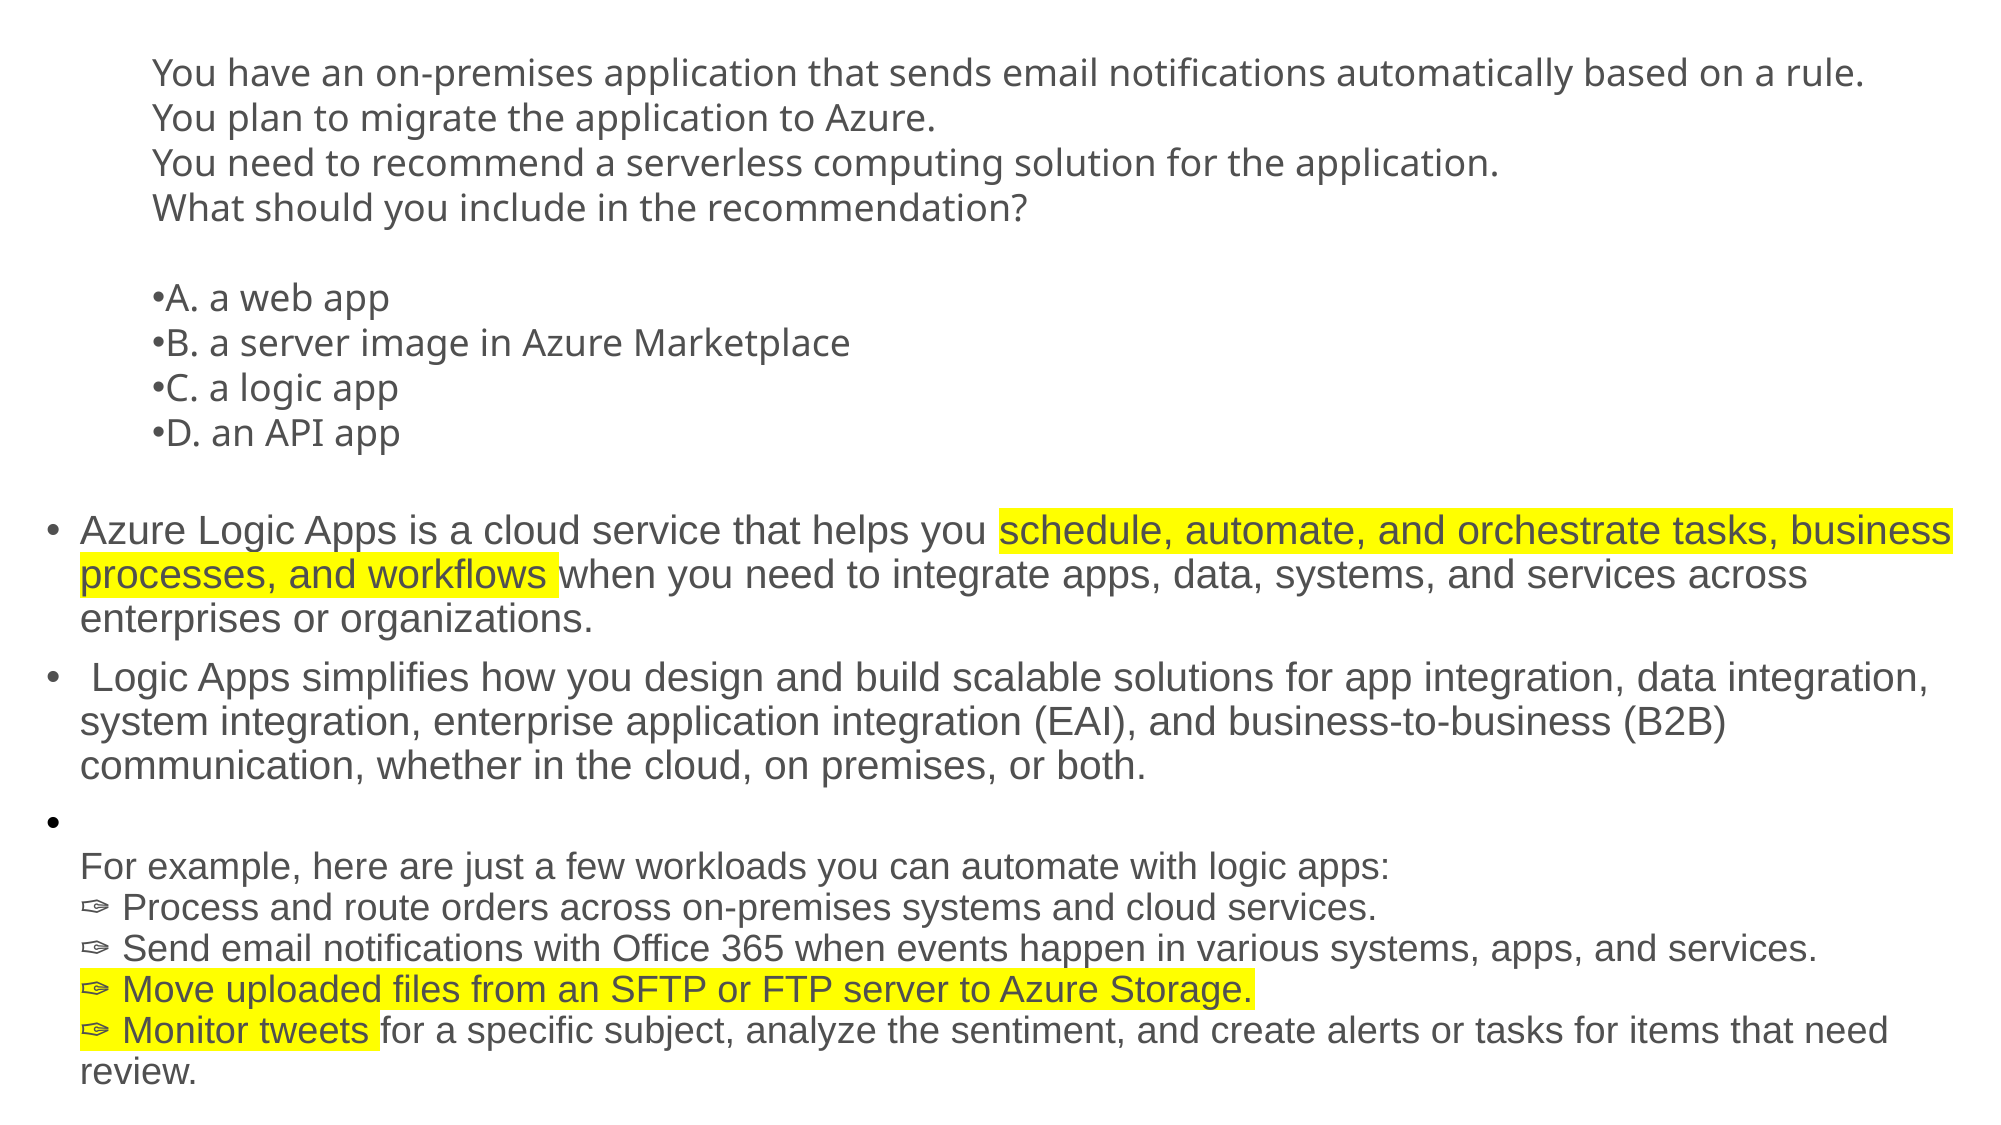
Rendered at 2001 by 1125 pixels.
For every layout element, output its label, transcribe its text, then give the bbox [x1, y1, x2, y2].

list Azure Logic Apps is a cloud service that helps you schedule, automate, and orchestrate tasks, business processes, and workflows when you need to integrate apps, data, systems, and services across enterprises or organizations. Logic Apps simplifies how you design and build scalable solutions for app integration, data integration, system integration, enterprise application integration (EAI), and business-to-business (B2B) communication, whether in the cloud, on premises, or both. For example, here are just a few workloads you can automate with logic apps: ✑ Process and route orders across on-premises systems and cloud services. ✑ Send email notifications with Office 365 when events happen in various systems, apps, and services. ✑ Move uploaded files from an SFTP or FTP server to Azure Storage. ✑ Monitor tweets for a specific subject, analyze the sentiment, and create alerts or tasks for items that need review. [31, 502, 1975, 1104]
text_box You have an on-premises application that sends email notifications automatically based on a rule. You plan to migrate the application to Azure. You need to recommend a serverless computing solution for the application. What should you include in the recommendation? A. a web app B. a server image in Azure Marketplace C. a logic app D. an API app [137, 41, 1934, 462]
